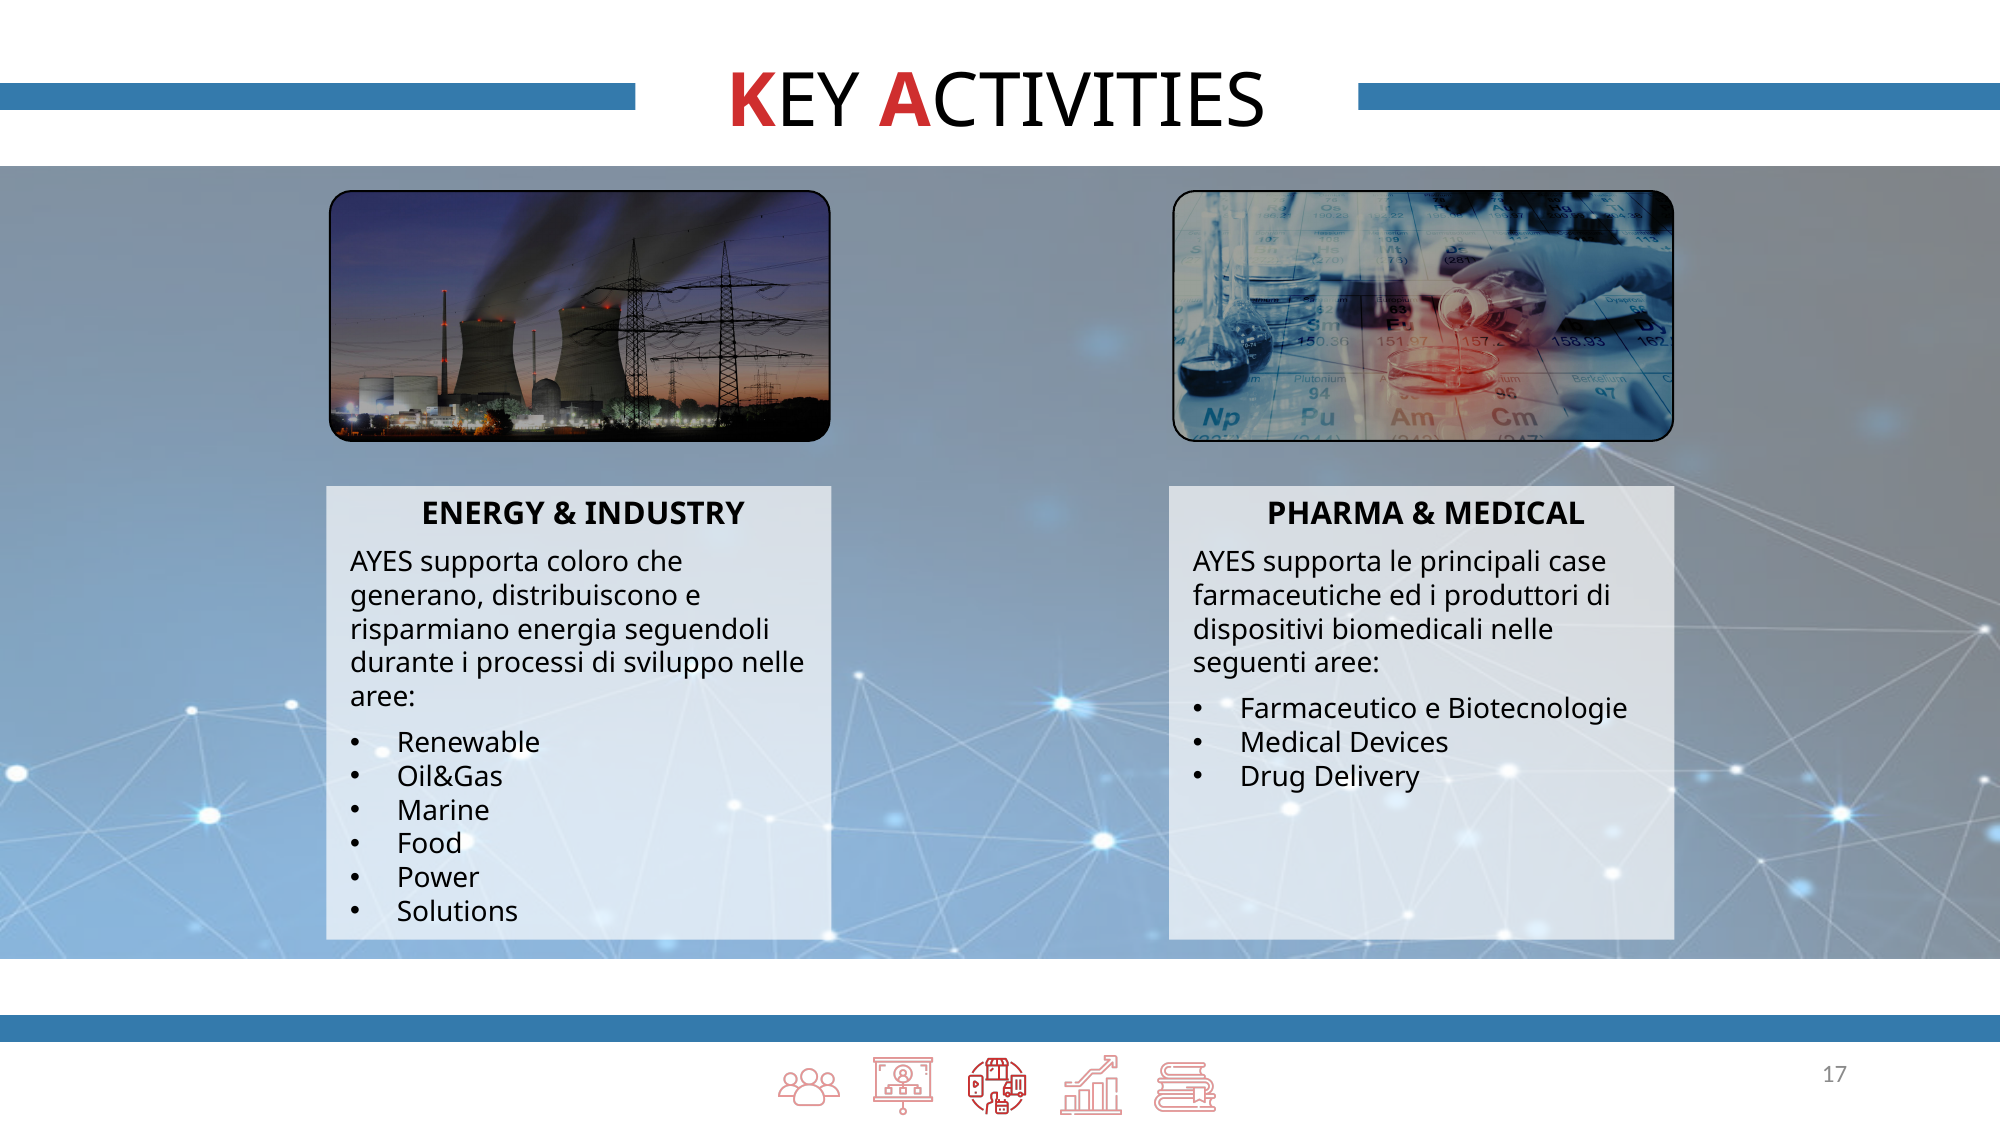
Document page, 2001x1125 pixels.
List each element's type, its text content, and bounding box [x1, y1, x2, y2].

picture [1059, 1055, 1122, 1115]
picture [0, 166, 2000, 191]
picture [1153, 1057, 1216, 1117]
picture [0, 441, 2000, 959]
picture [871, 1056, 934, 1116]
slide_number 17 [1412, 1042, 1863, 1103]
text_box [0, 191, 2000, 441]
picture [777, 1057, 840, 1117]
text_box [1359, 83, 2000, 110]
text_box [0, 1015, 2000, 1042]
title KEY ACTIVITIES [635, 44, 1359, 161]
text_box [0, 83, 635, 110]
picture [965, 1056, 1028, 1116]
